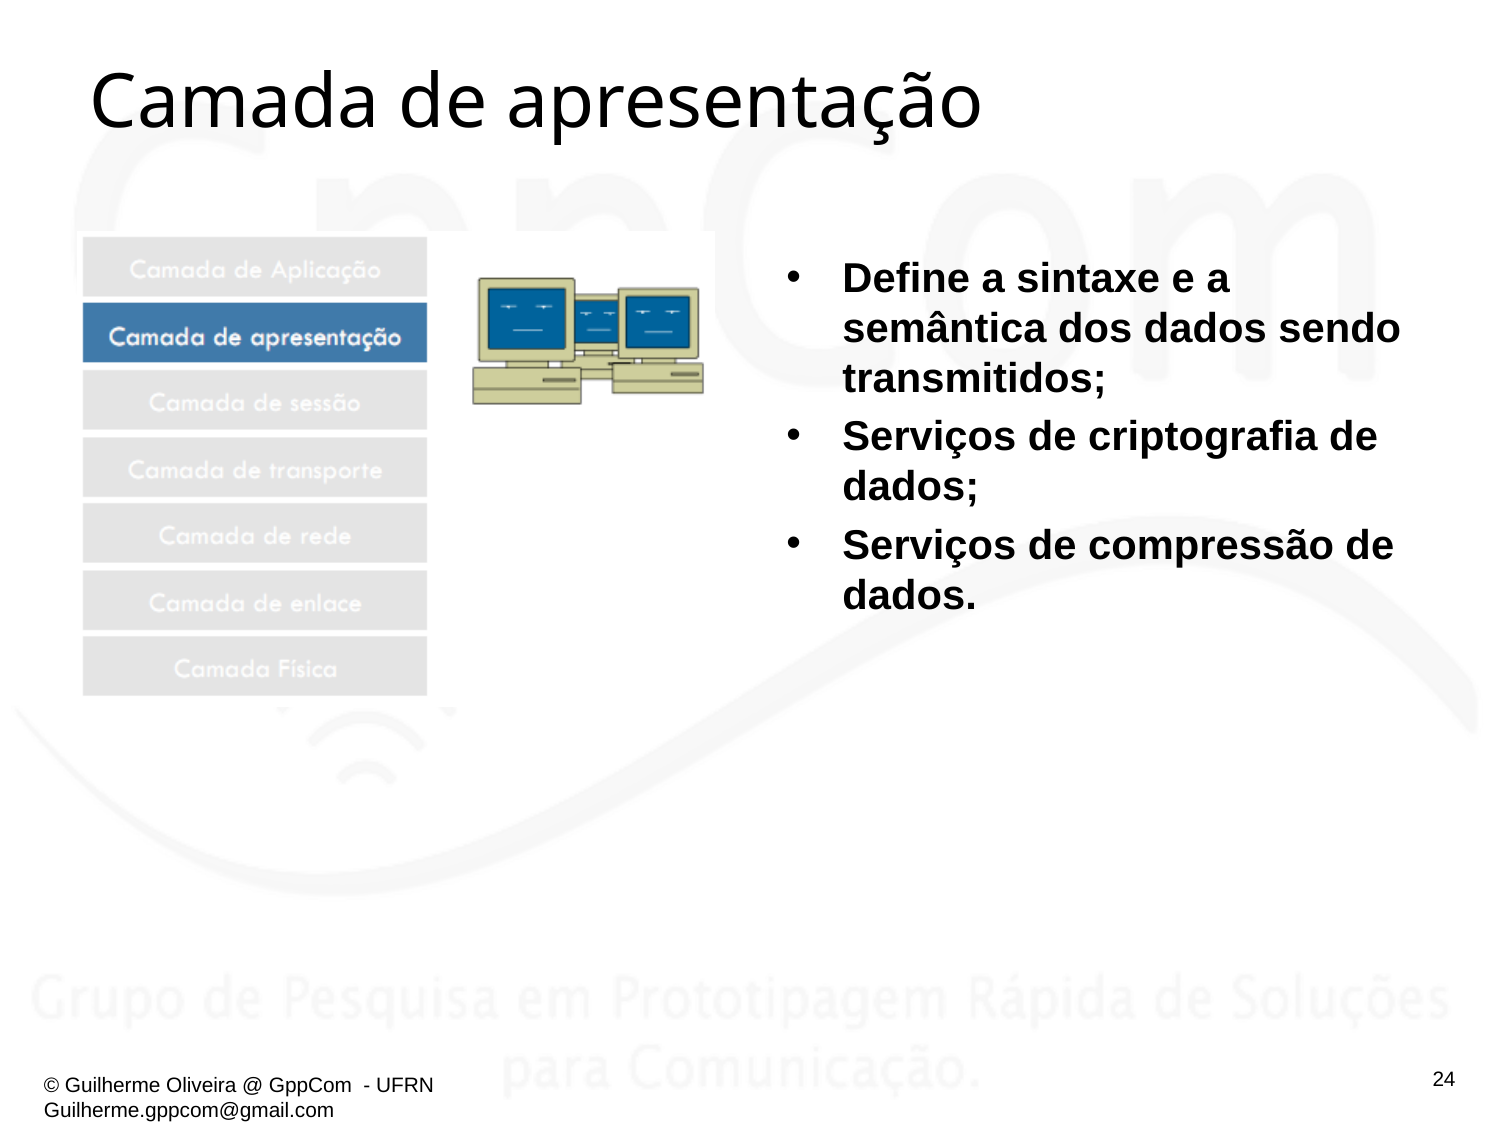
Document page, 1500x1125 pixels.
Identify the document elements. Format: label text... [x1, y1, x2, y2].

picture [76, 231, 715, 707]
slide_number ‹#› [1258, 1058, 1471, 1106]
text_box Define a sintaxe e a semântica dos dados sendo transmitidos; Serviços de criptografia de dados; Serviços de compressão de dados. [771, 243, 1457, 846]
title Camada de apresentação [75, 45, 1425, 233]
